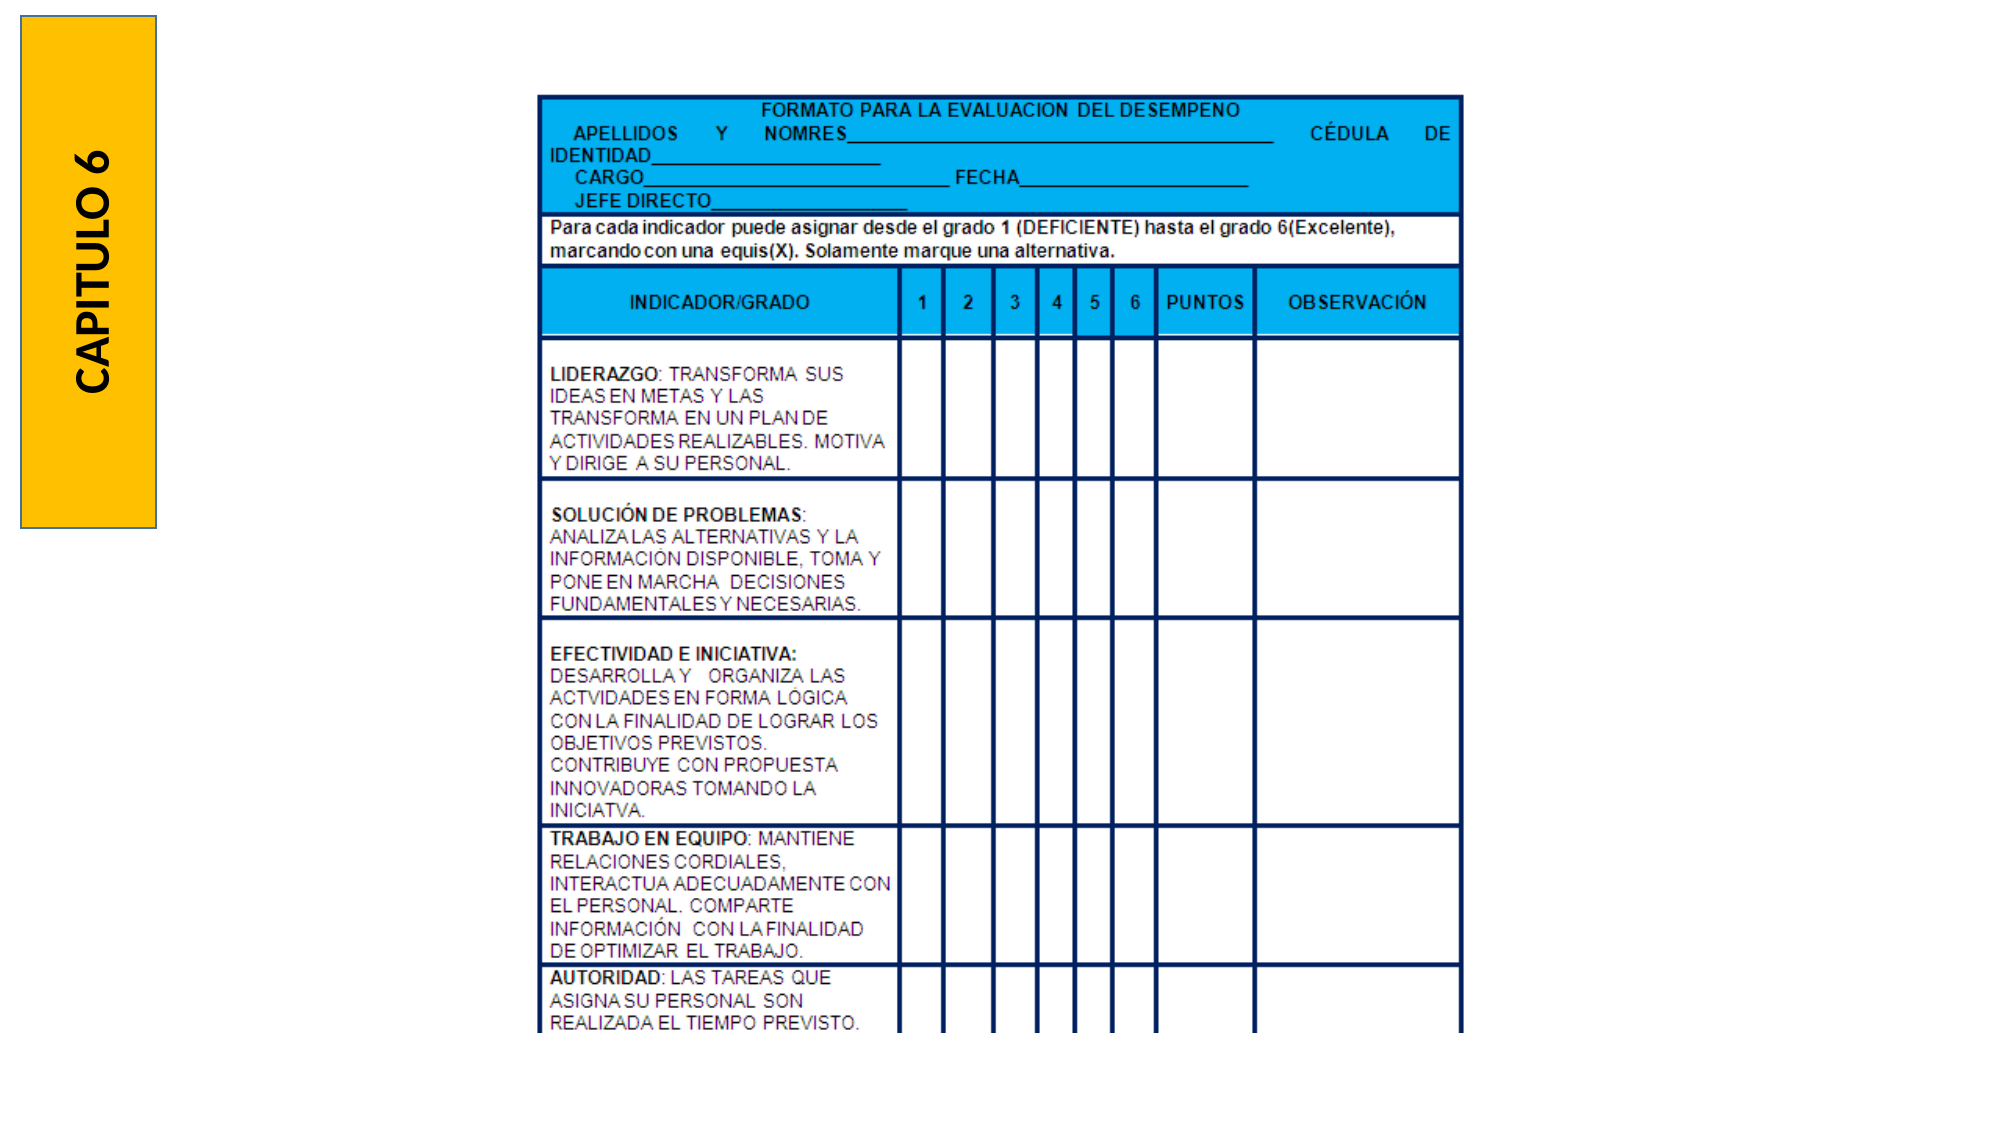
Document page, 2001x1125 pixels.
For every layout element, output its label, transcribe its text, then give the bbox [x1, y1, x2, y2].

text_box CAPITULO 6 [20, 15, 157, 529]
picture [533, 92, 1467, 1033]
